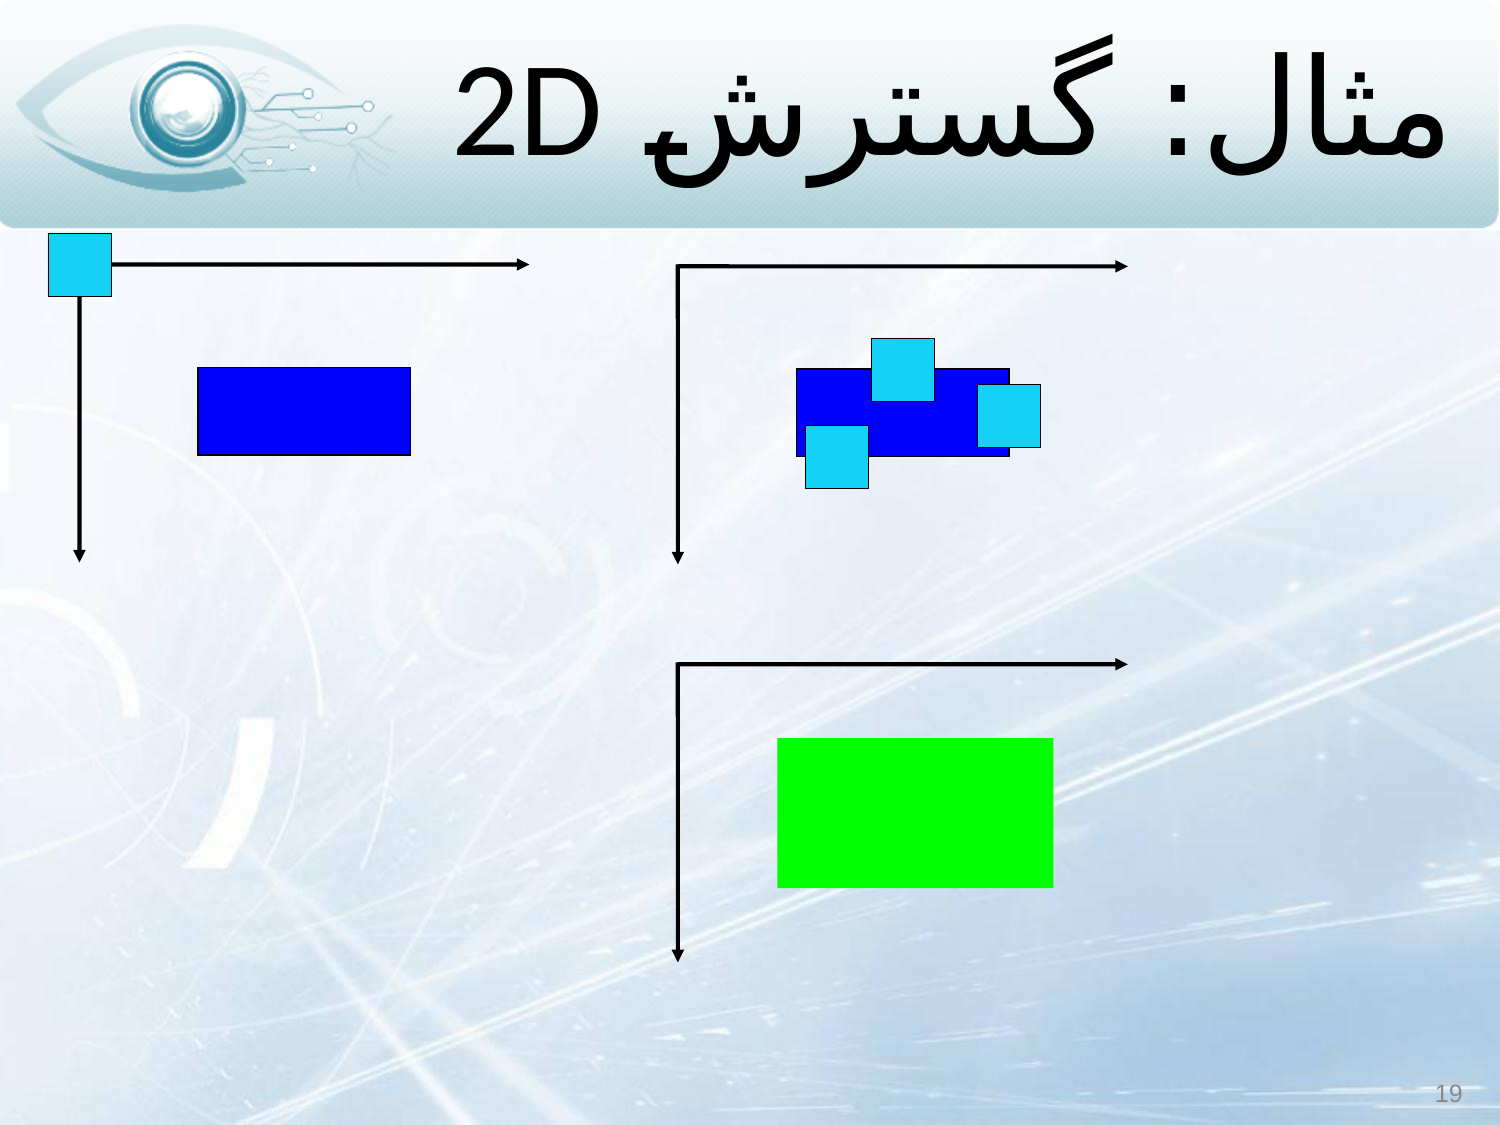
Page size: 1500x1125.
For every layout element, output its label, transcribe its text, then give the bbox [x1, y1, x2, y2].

title مثال: گسترش 2D [0, 7, 1500, 195]
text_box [677, 661, 1129, 963]
picture [0, 230, 1500, 1125]
slide_number 19 [1127, 1062, 1478, 1123]
text_box [46, 231, 113, 298]
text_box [79, 262, 530, 563]
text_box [677, 264, 1129, 565]
